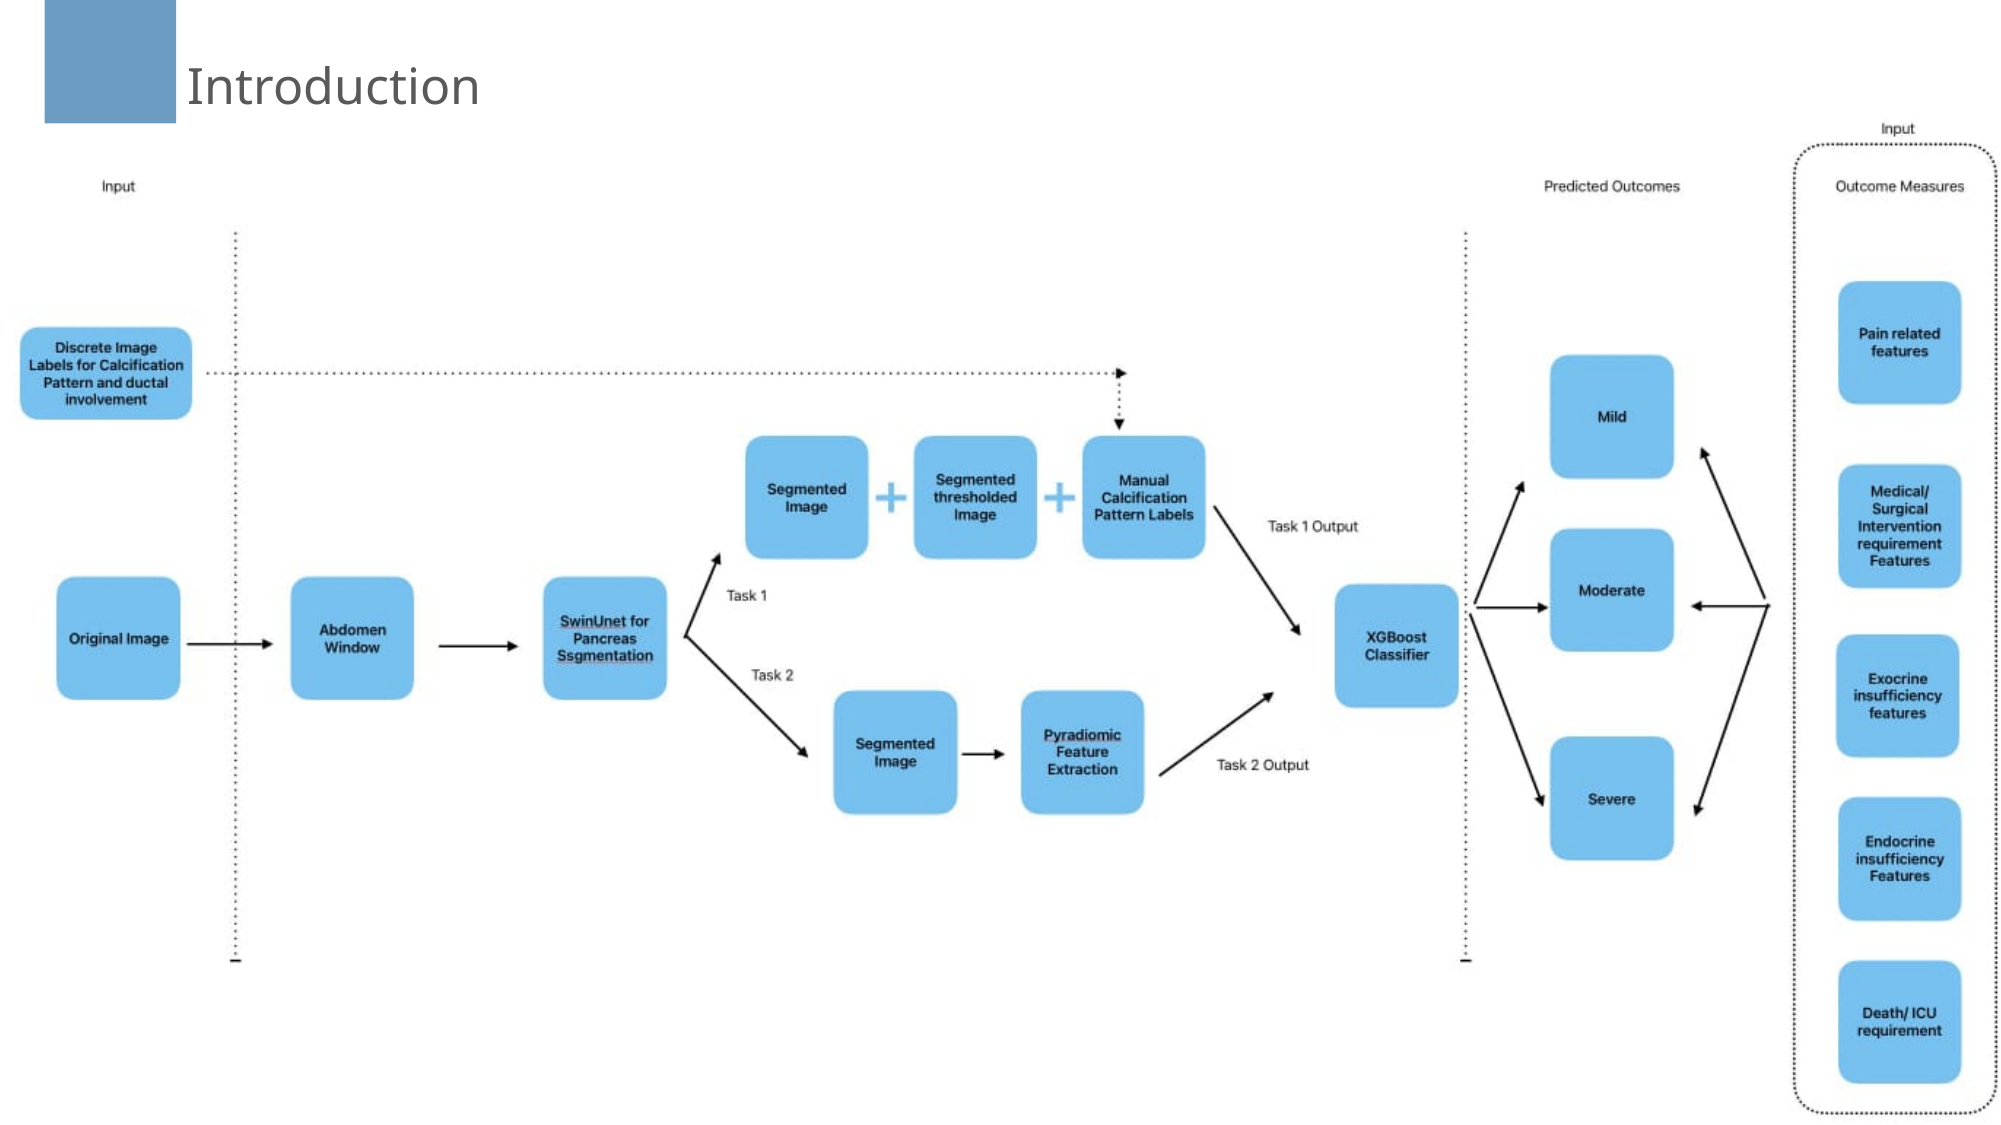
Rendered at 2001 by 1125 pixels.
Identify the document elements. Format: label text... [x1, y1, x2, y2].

text_box [44, 0, 177, 96]
picture [0, 96, 2000, 1125]
text_box Introduction [173, 47, 497, 96]
